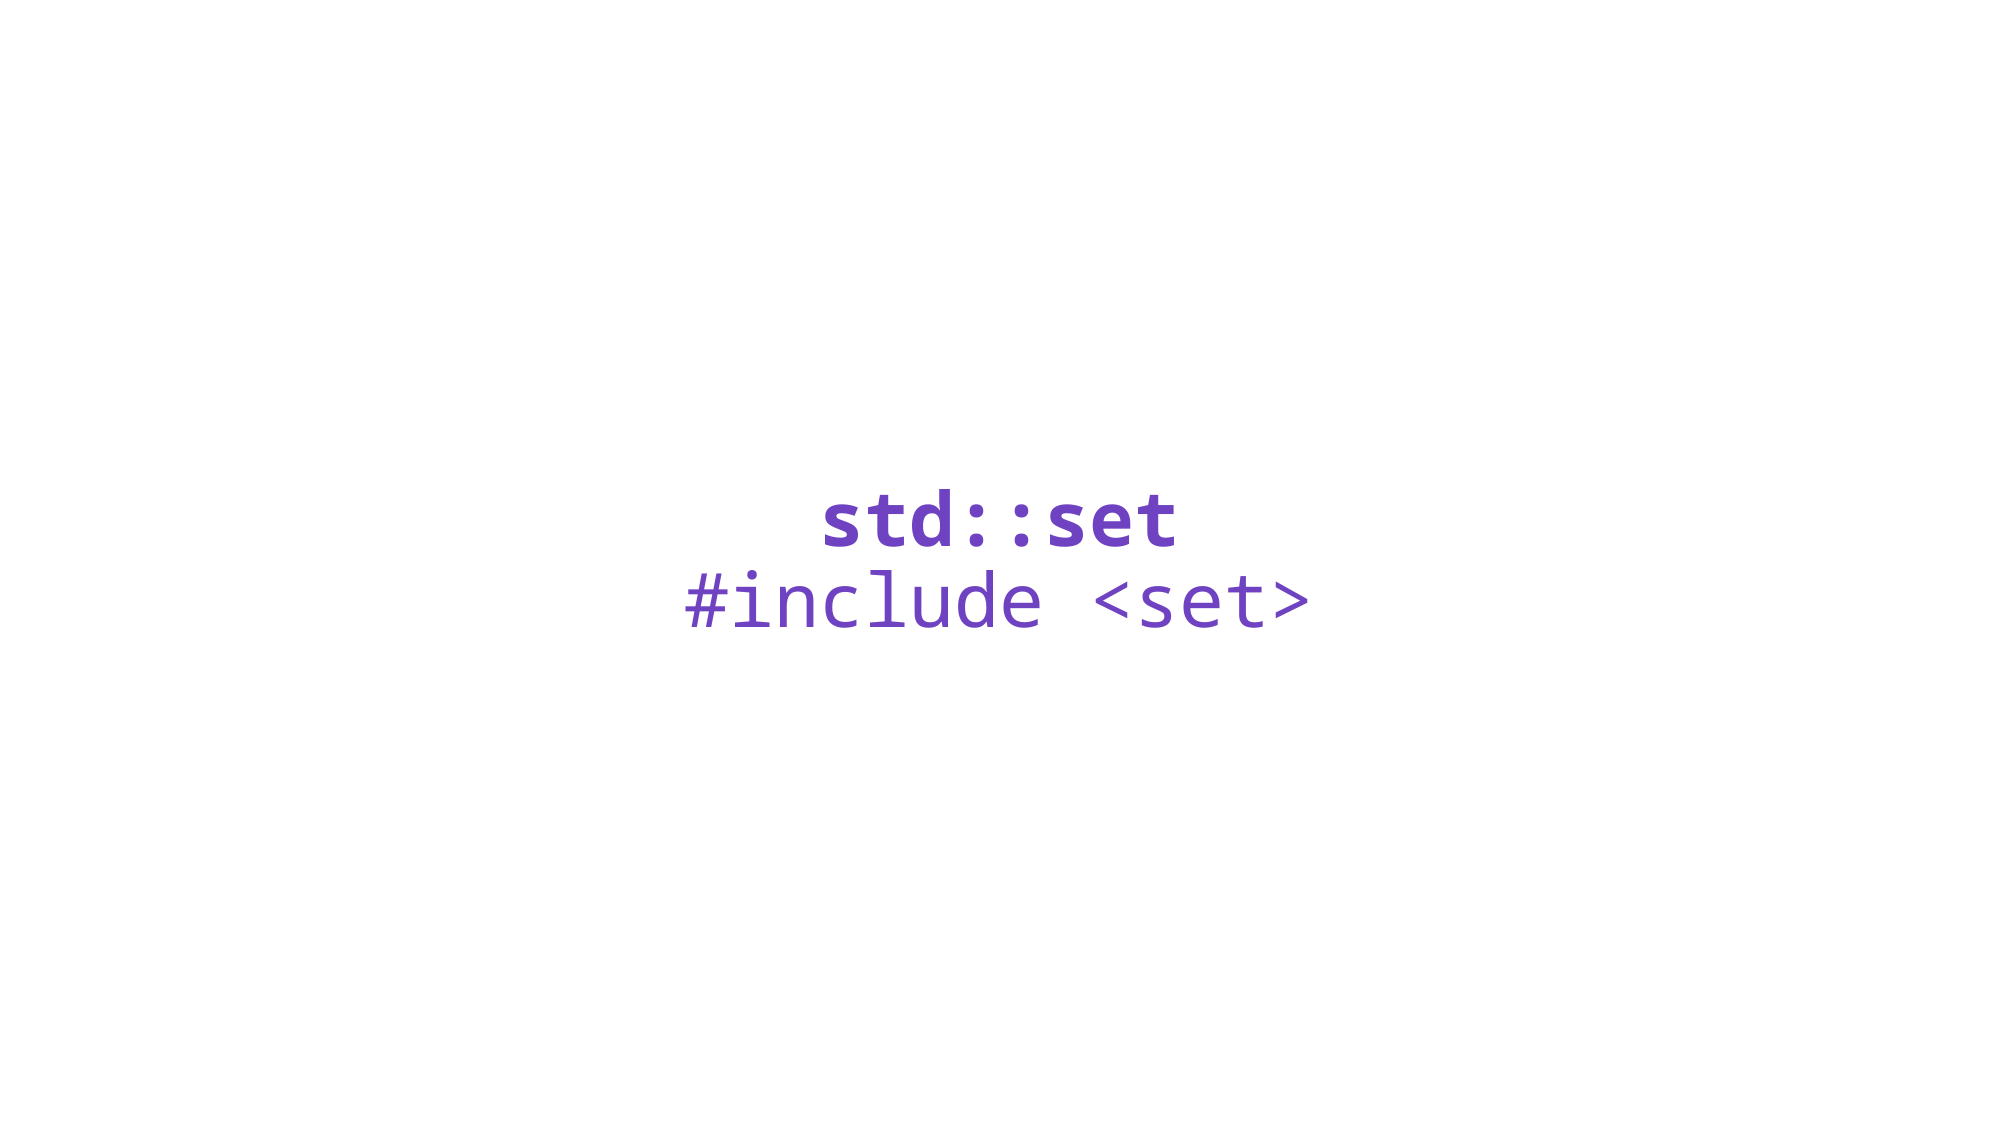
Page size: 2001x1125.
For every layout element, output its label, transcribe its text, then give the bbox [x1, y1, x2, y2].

title std::set #include <set> [64, 499, 1936, 626]
